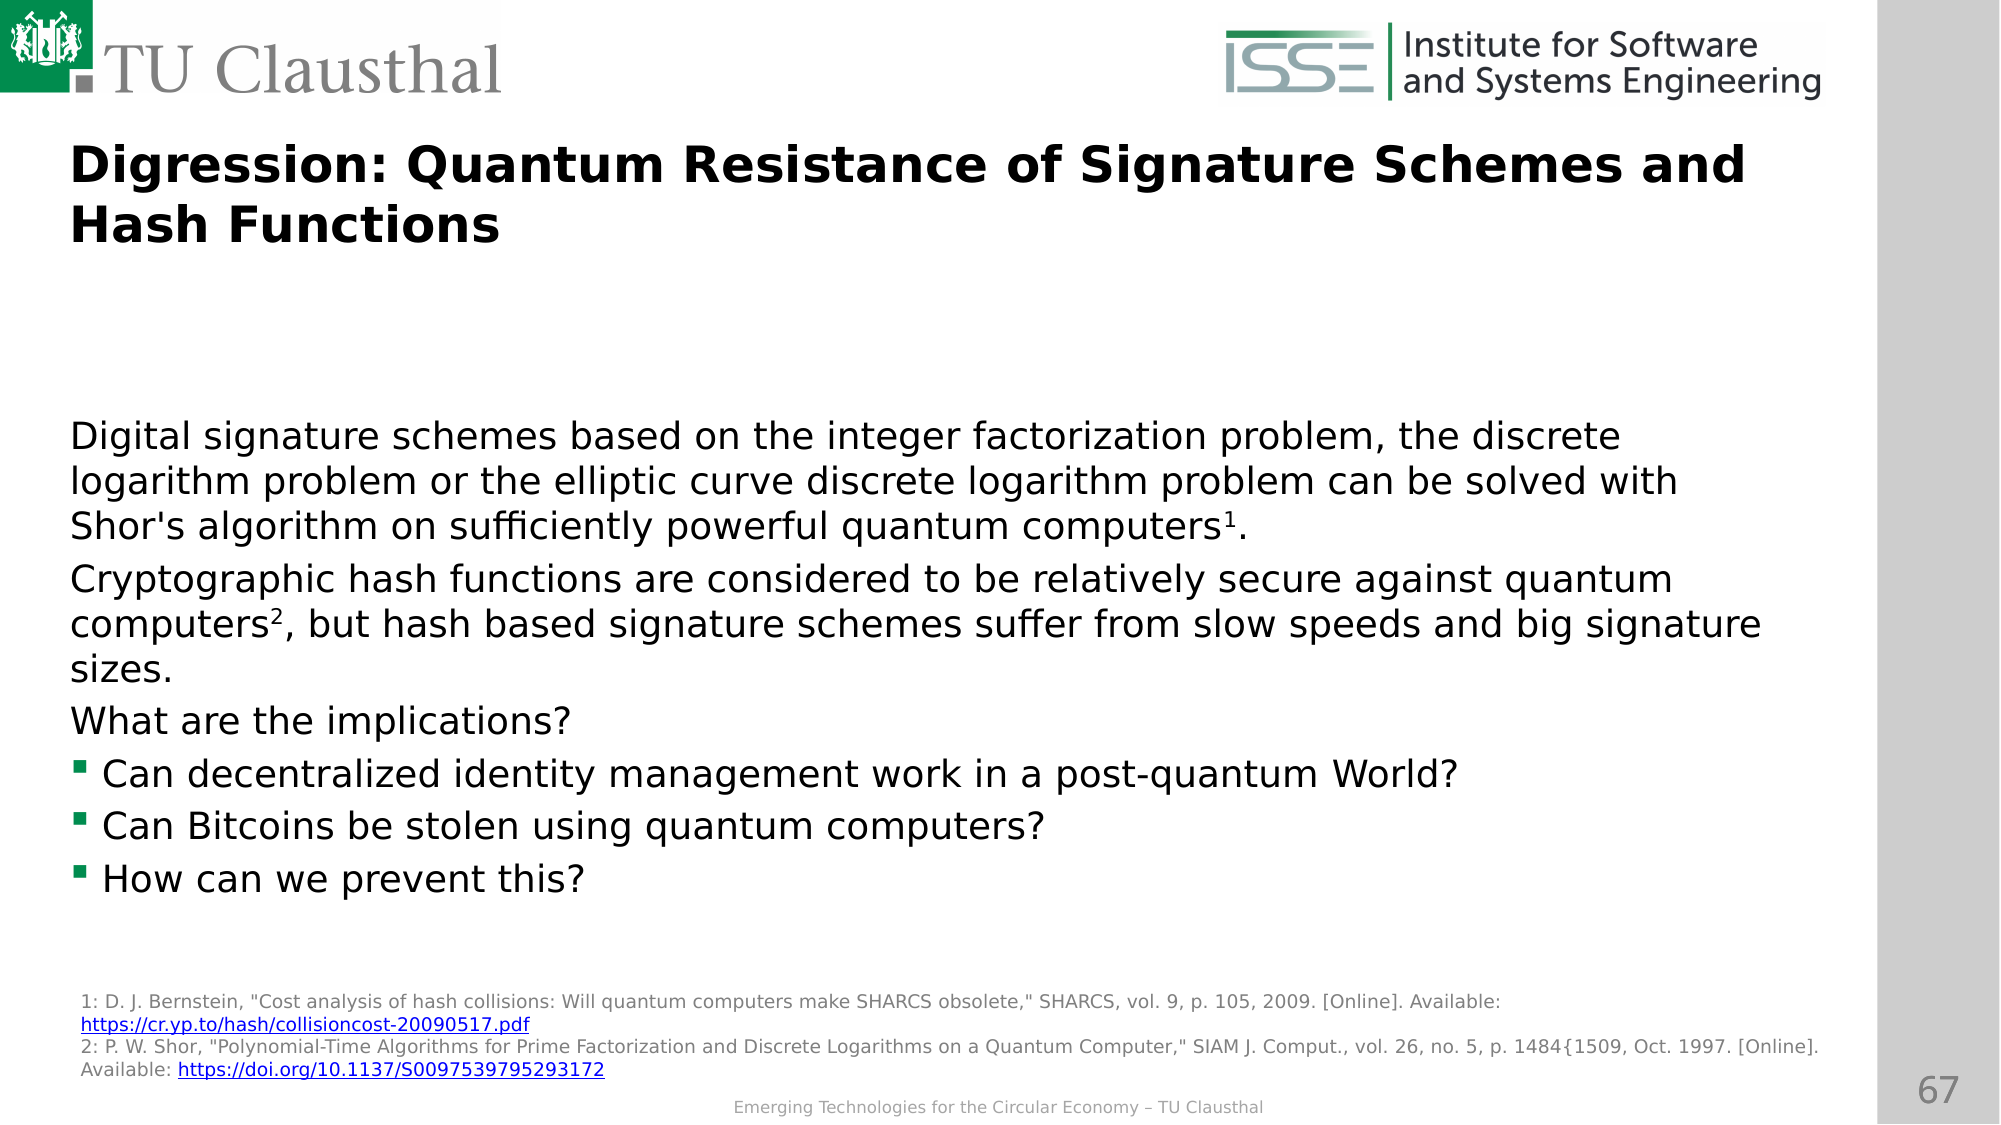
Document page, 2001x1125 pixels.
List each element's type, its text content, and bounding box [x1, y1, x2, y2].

text_box 1: D. J. Bernstein, "Cost analysis of hash collisions: Will quantum computers make SHARCS obsolete," SHARCS, vol. 9, p. 105, 2009. [Online]. Available: https://cr.yp.to/hash/collisioncost-20090517.pdf 2: P. W. Shor, "Polynomial-Time Algorithms for Prime Factorization and Discrete Logarithms on a Quantum Computer," SIAM J. Comput., vol. 26, no. 5, p. 1484{1509, Oct. 1997. [Online]. Available: https://doi.org/10.1137/S0097539795293172 [65, 847, 1912, 1076]
text_box Digression: Quantum Resistance of Signature Schemes and Hash Functions [55, 125, 1819, 208]
text_box Digital signature schemes based on the integer factorization problem, the discrete logarithm problem or the elliptic curve discrete logarithm problem can be solved with Shor's algorithm on sufficiently powerful quantum computers1. Cryptographic hash functions are considered to be relatively secure against quantum computers2, but hash based signature schemes suffer from slow speeds and big signature sizes. What are the implications? Can decentralized identity management work in a post-quantum World? Can Bitcoins be stolen using quantum computers? How can we prevent this? [55, 375, 1819, 1035]
picture [1218, 22, 1826, 107]
picture [0, 0, 501, 93]
